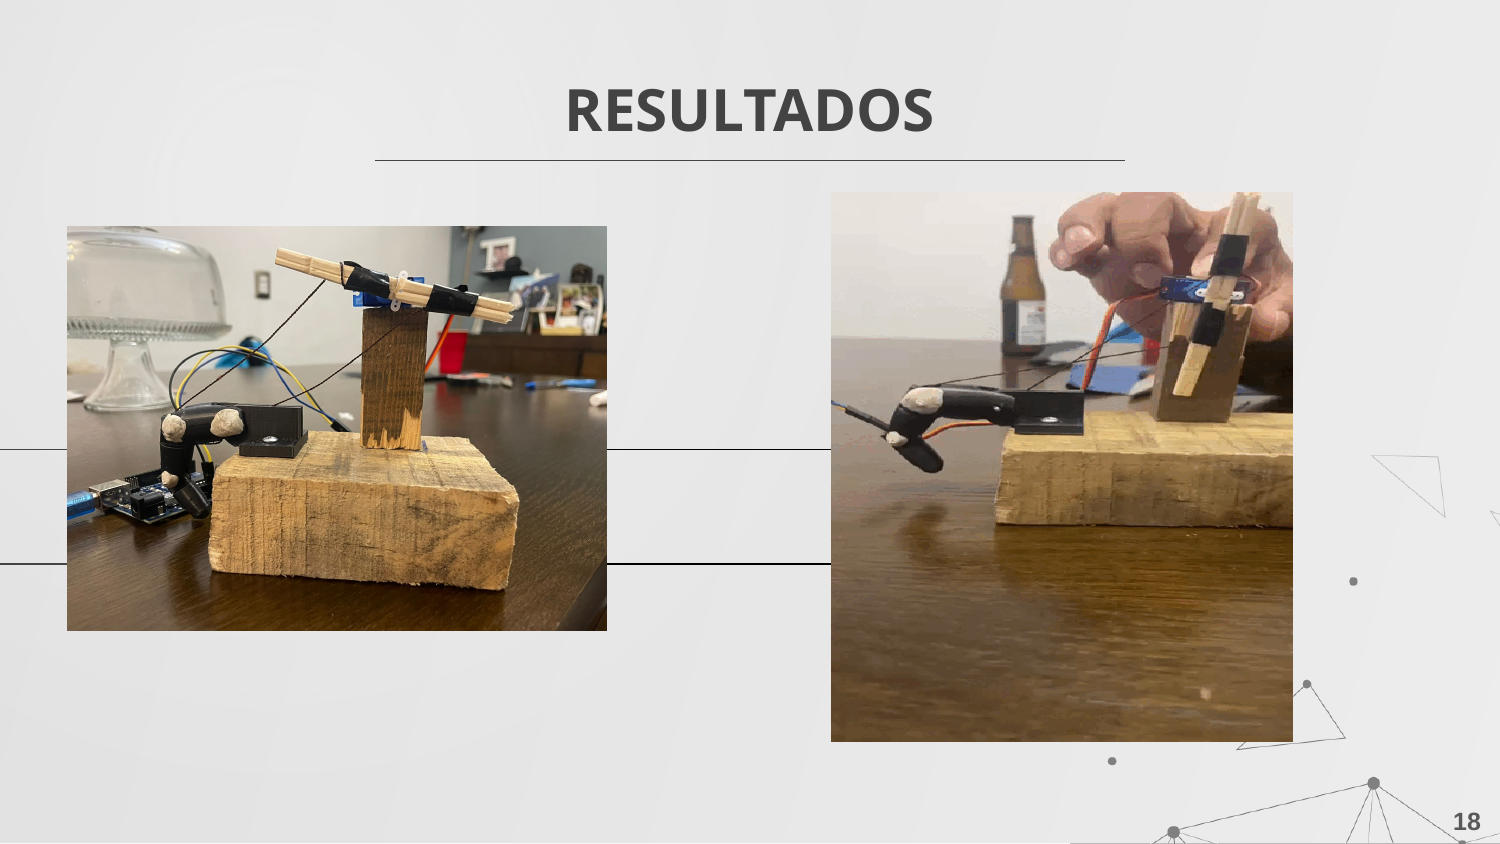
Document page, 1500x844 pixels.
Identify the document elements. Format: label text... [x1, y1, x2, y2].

text_box 18 [1438, 798, 1500, 843]
picture [0, 0, 1500, 844]
title RESULTADOS [322, 57, 1178, 214]
